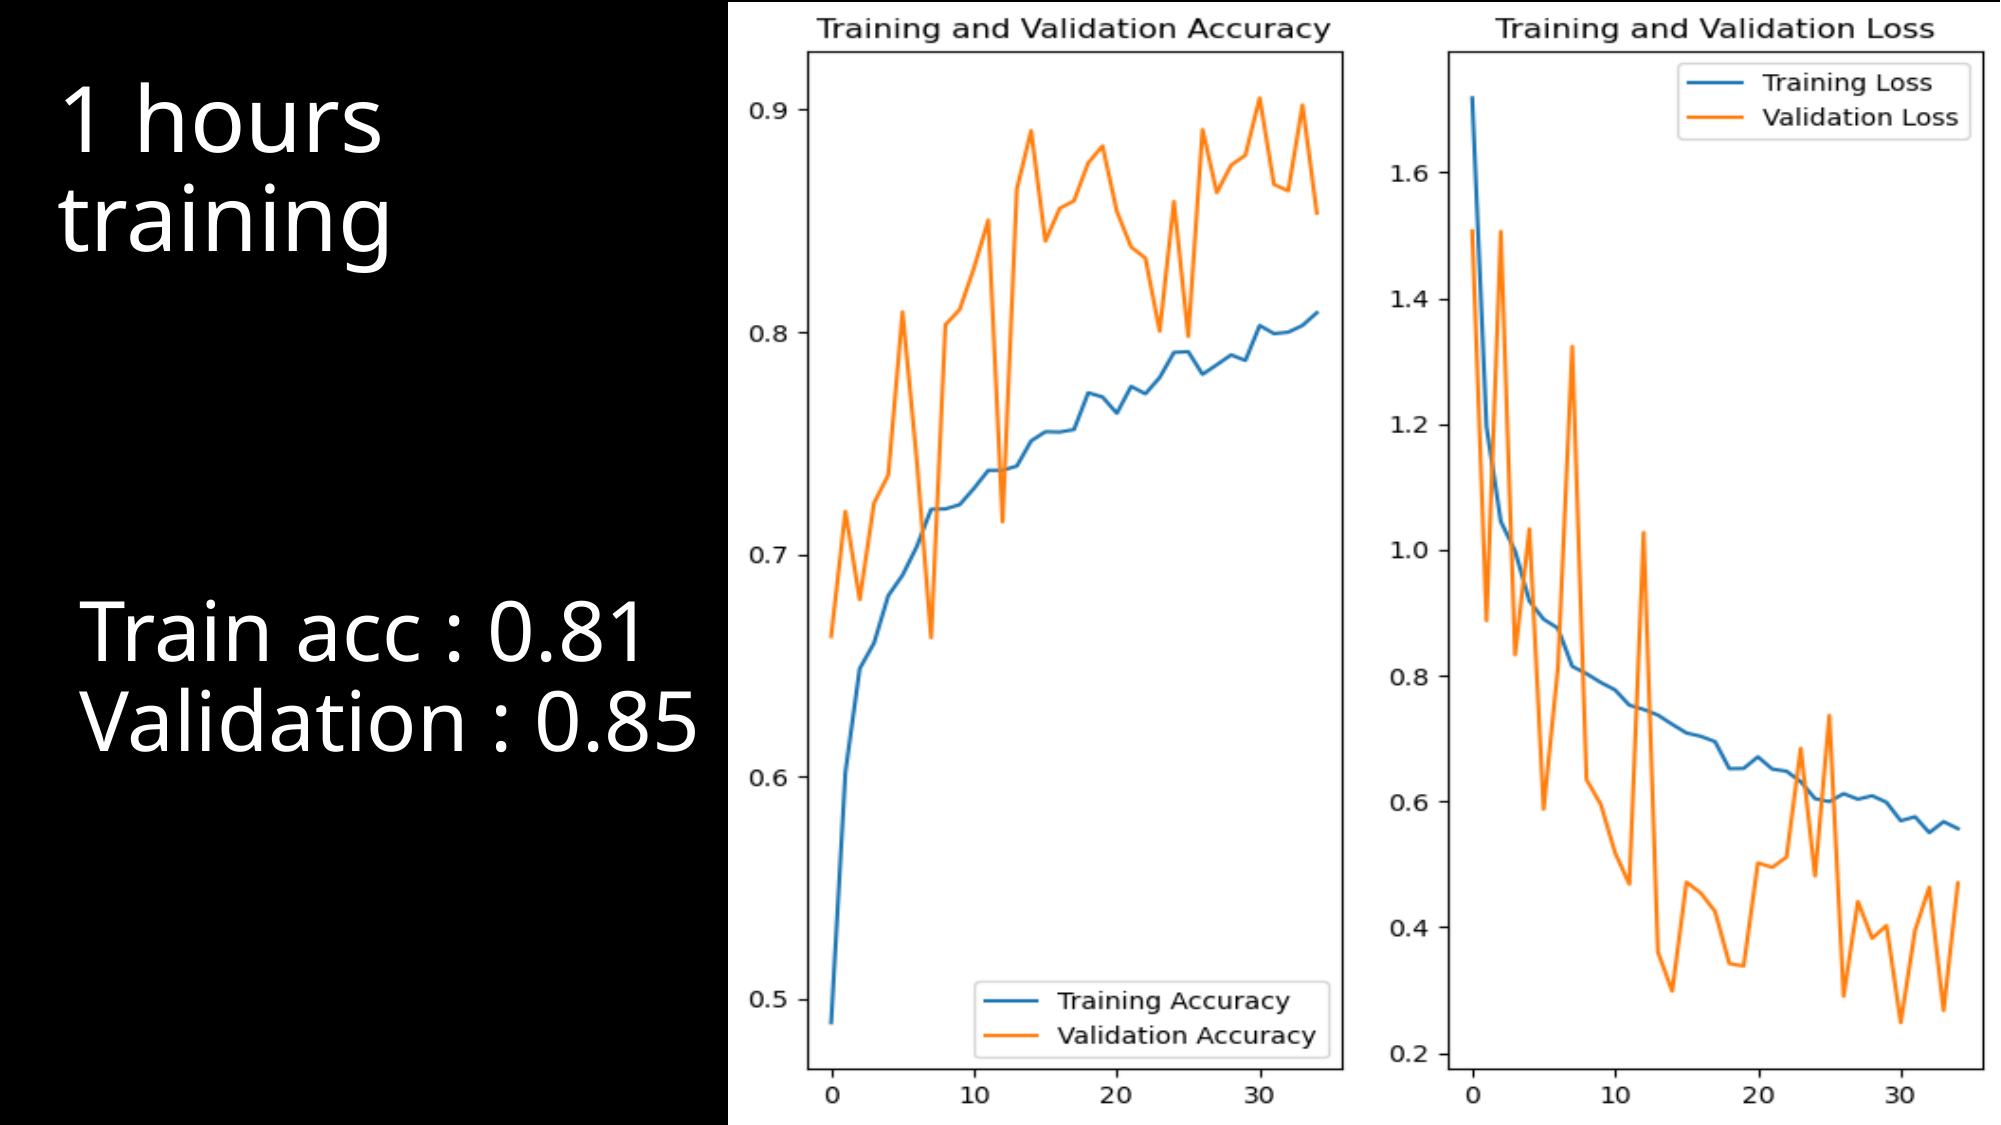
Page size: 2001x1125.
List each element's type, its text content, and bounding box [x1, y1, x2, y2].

text_box Train acc : 0.81 Validation : 0.85 [64, 571, 728, 789]
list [728, 2, 2000, 1125]
title 1 hours training [42, 63, 659, 281]
